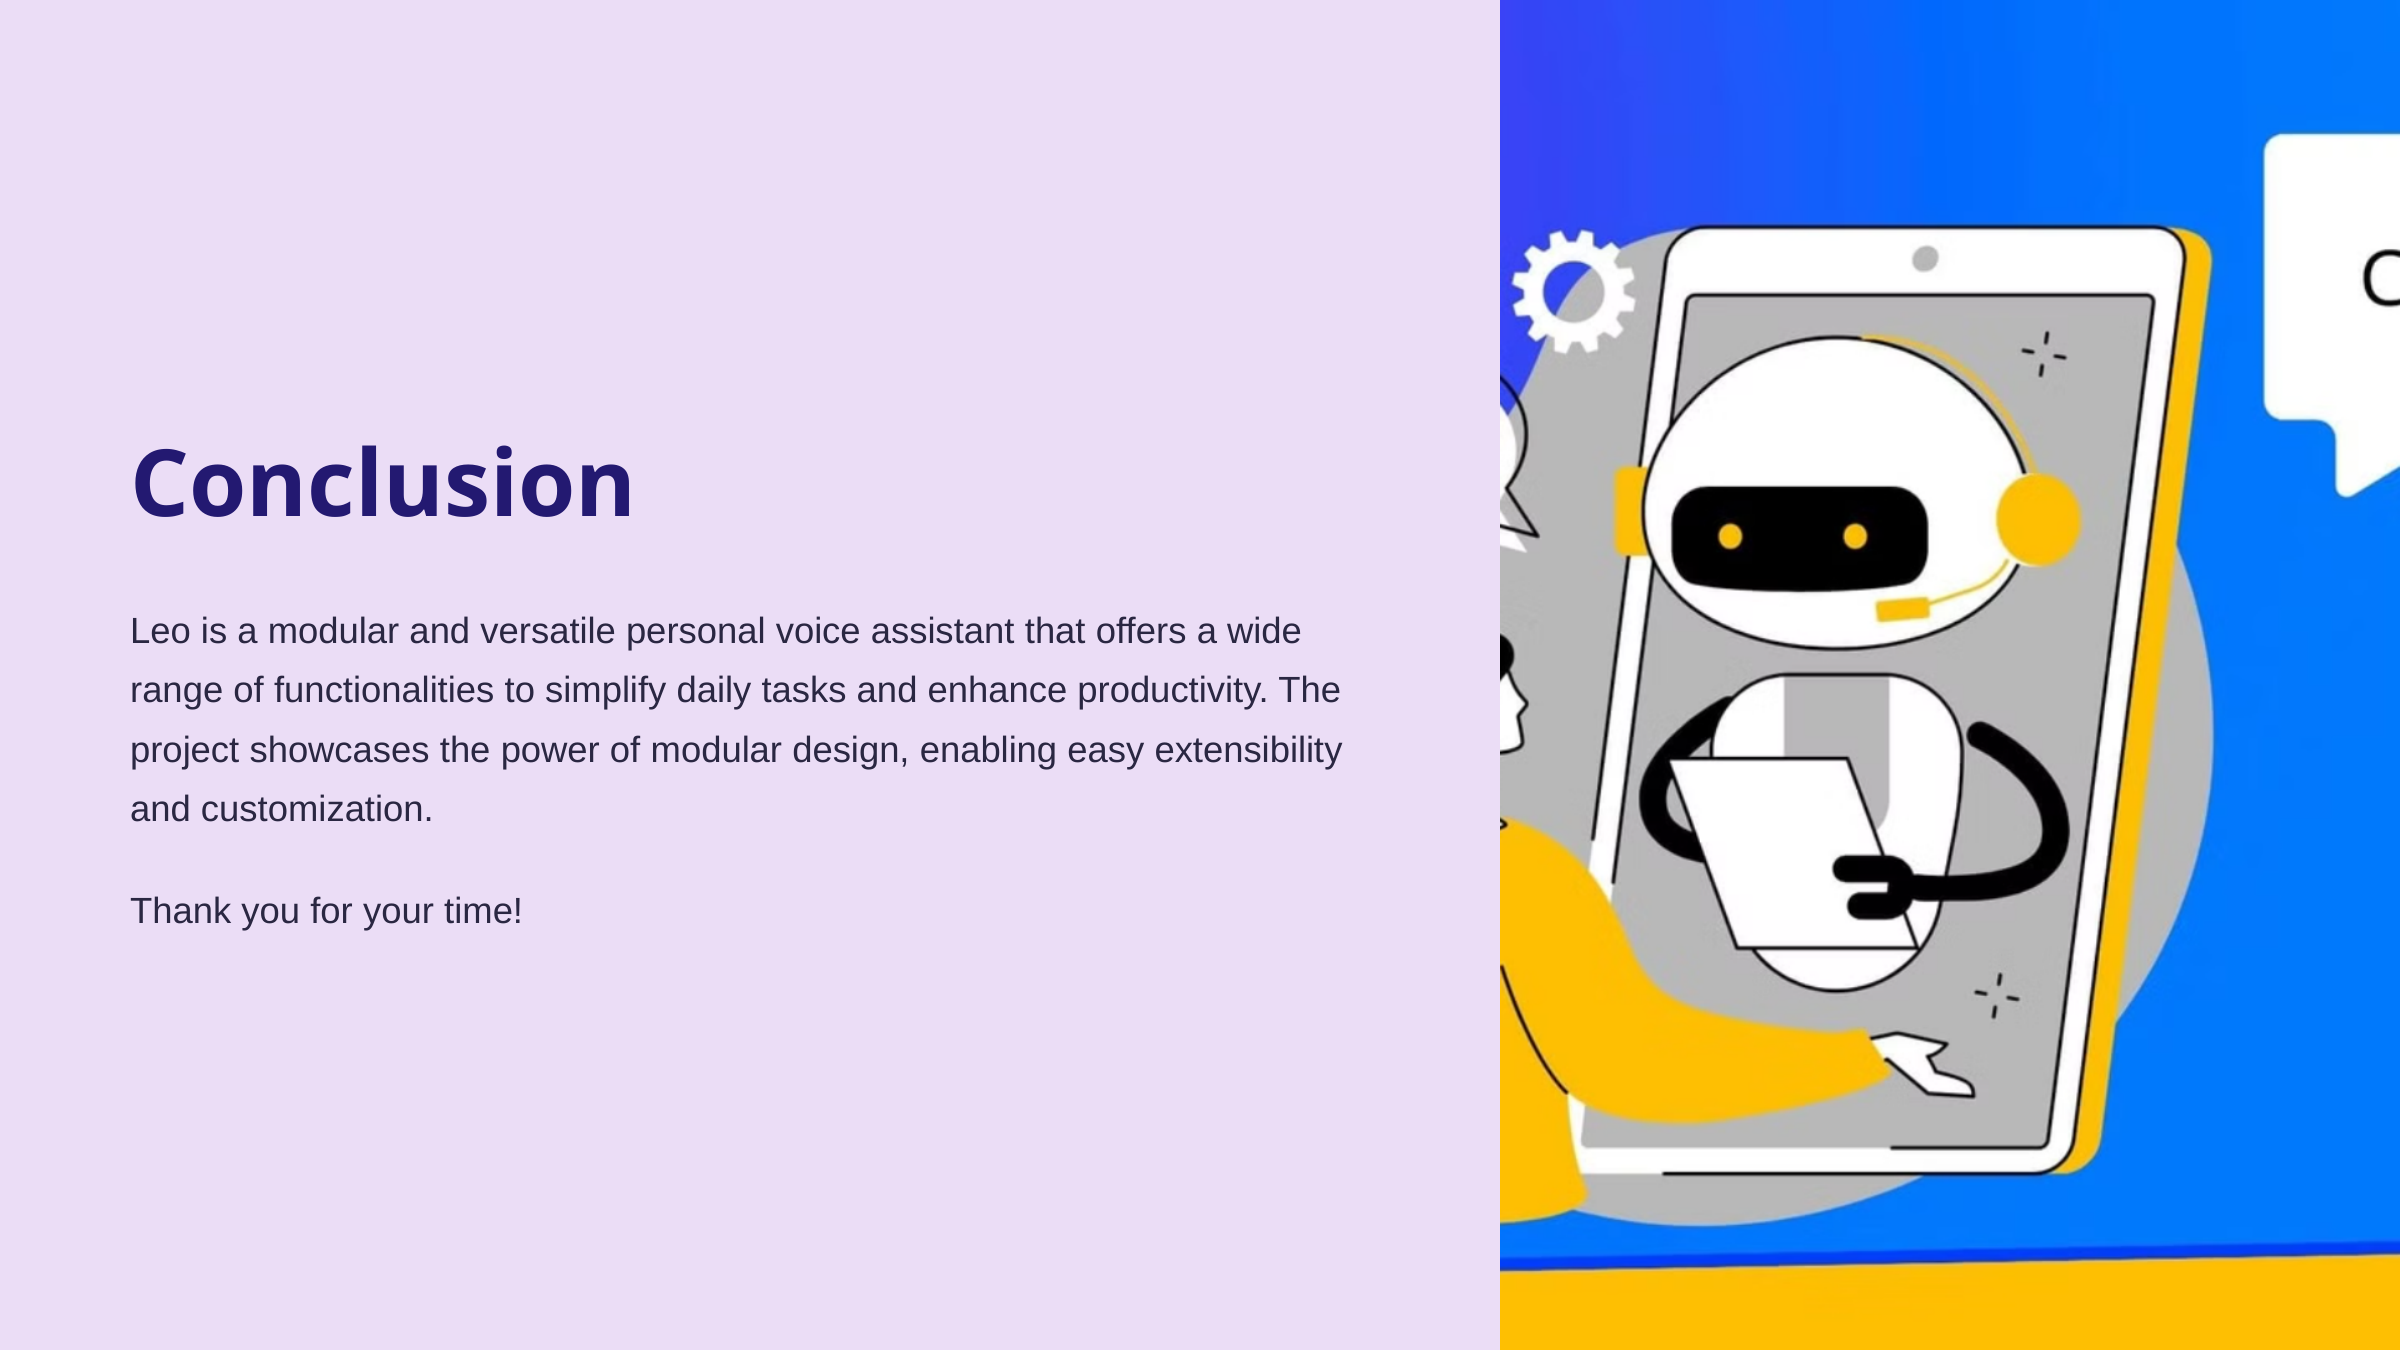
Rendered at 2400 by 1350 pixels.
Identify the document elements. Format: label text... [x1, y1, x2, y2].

text_box Conclusion [130, 419, 1061, 536]
text_box Leo is a modular and versatile personal voice assistant that offers a wide range of functionalities to simplify daily tasks and enhance productivity. The project showcases the power of modular design, enabling easy extensibility and customization. [130, 591, 1370, 830]
text_box Thank you for your time! [130, 871, 1370, 931]
picture [1499, 0, 2400, 1350]
